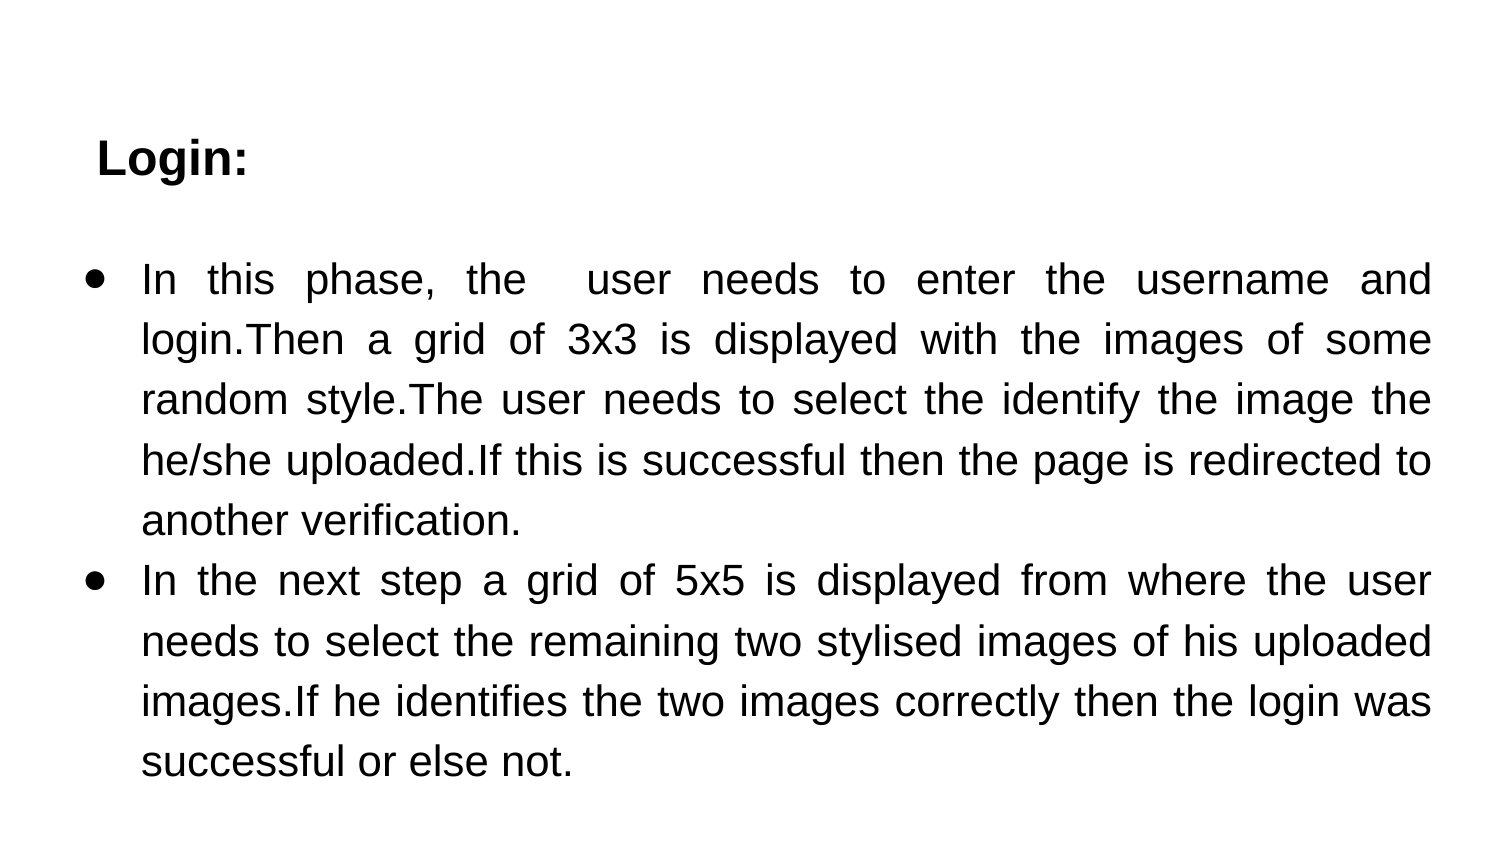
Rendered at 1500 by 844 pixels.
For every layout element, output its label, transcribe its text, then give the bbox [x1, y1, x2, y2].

list In this phase, the user needs to enter the username and login.Then a grid of 3x3 is displayed with the images of some random style.The user needs to select the identify the image the he/she uploaded.If this is successful then the page is redirected to another verification. In the next step a grid of 5x5 is displayed from where the user needs to select the remaining two stylised images of his uploaded images.If he identifies the two images correctly then the login was successful or else not. [51, 141, 1449, 703]
title Login: [81, 101, 1480, 196]
